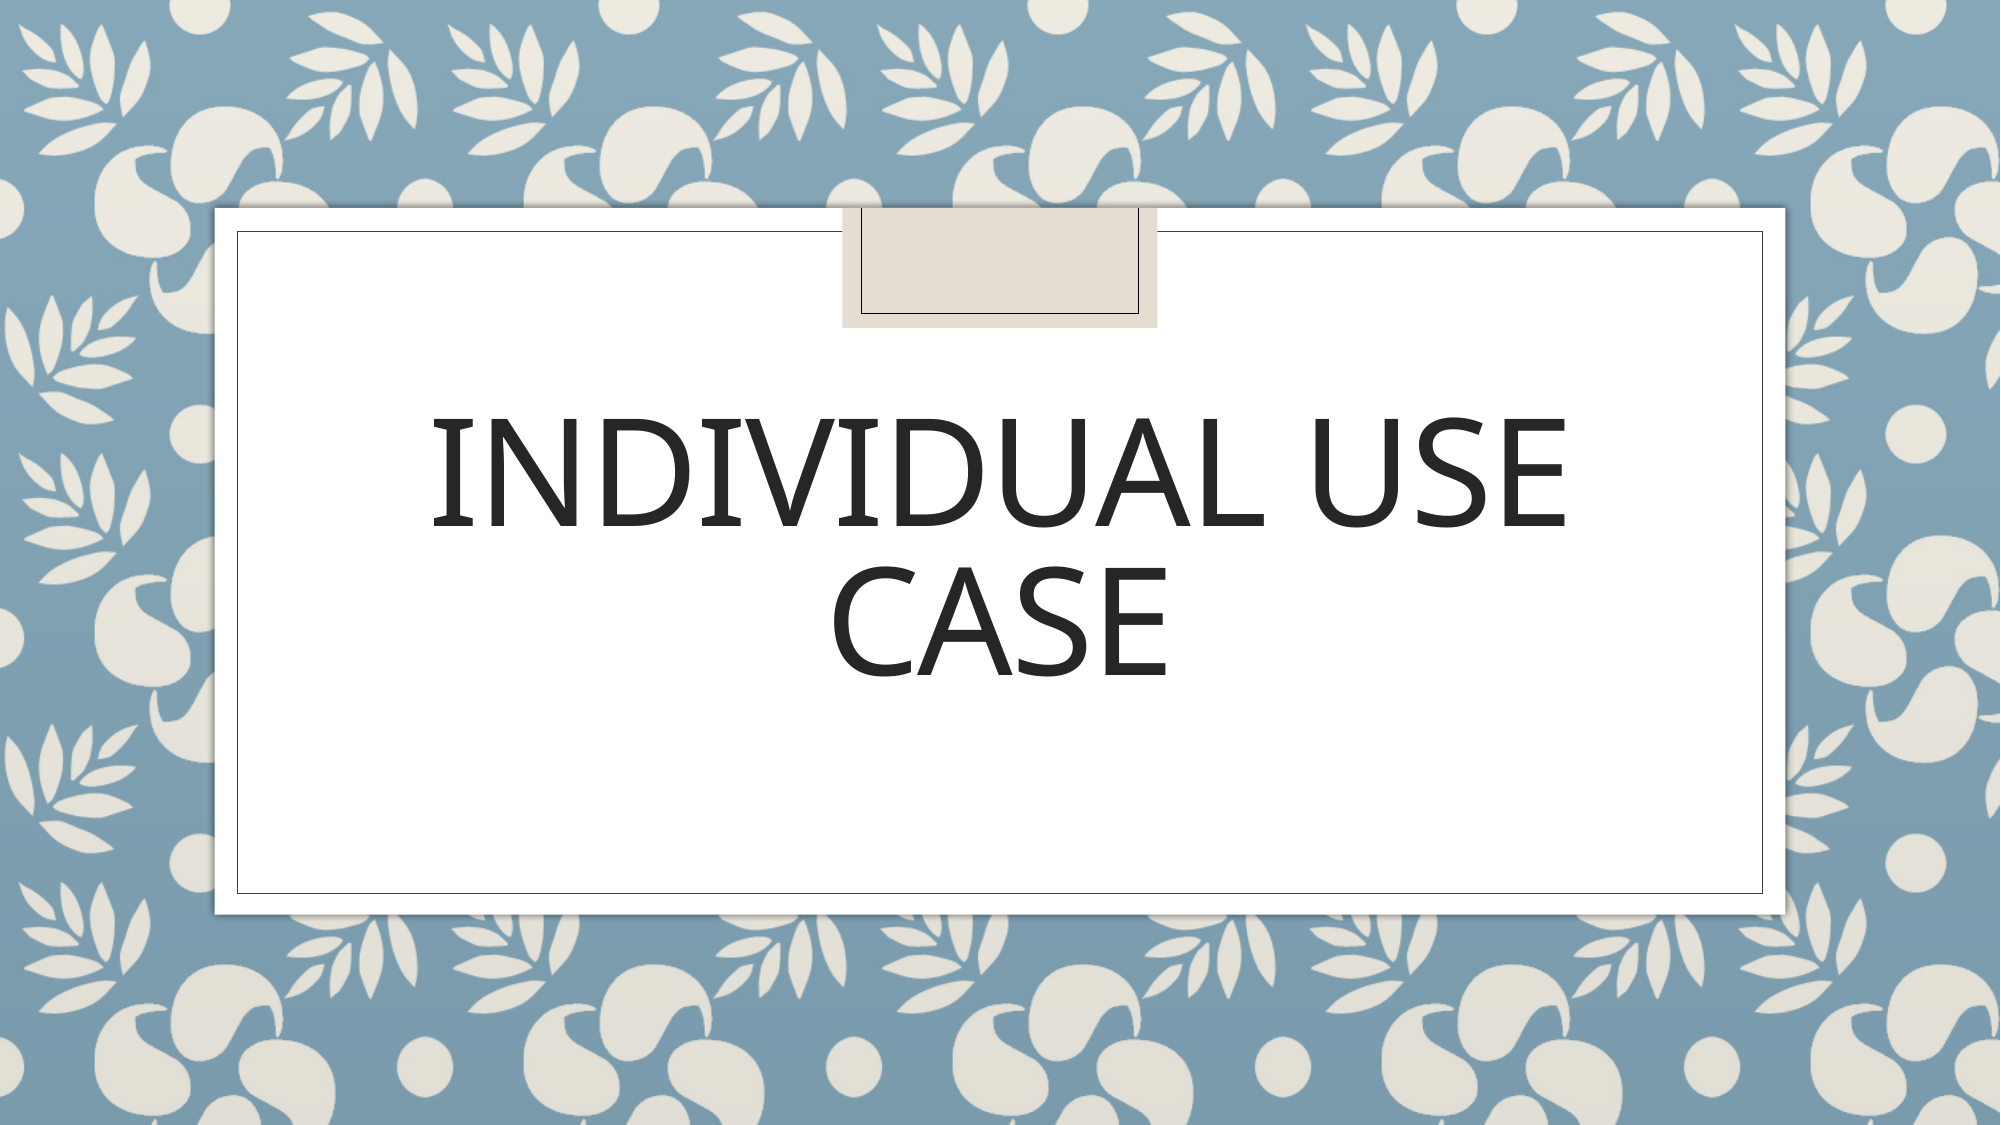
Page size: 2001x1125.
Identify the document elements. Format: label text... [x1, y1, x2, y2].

title Individual Use case [256, 343, 1745, 769]
